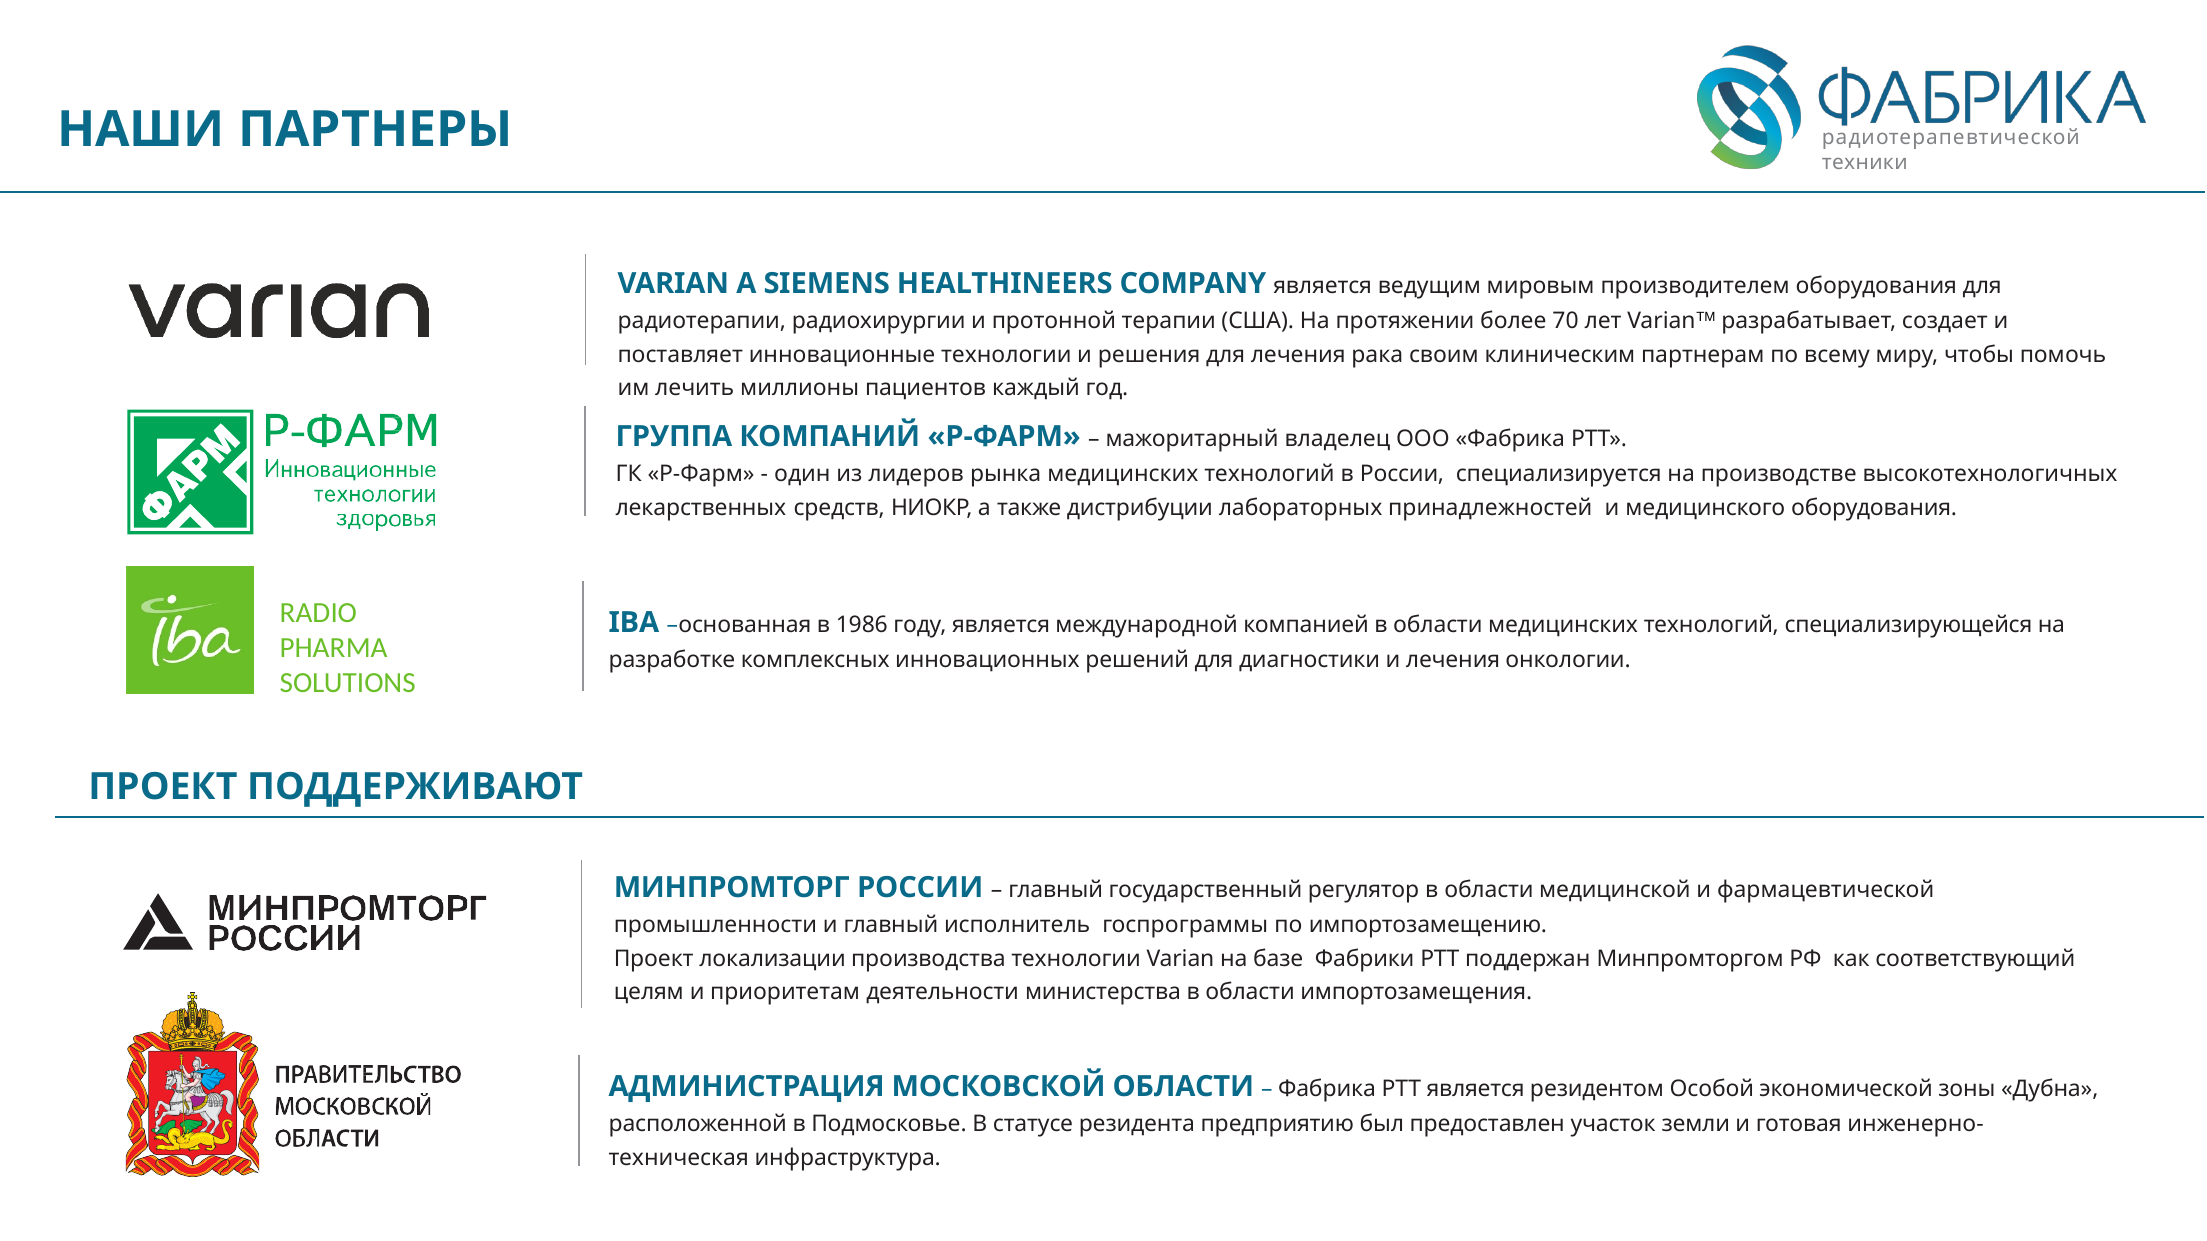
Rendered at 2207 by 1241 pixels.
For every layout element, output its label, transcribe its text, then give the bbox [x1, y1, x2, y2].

text_box ПРОЕКТ ПОДДЕРЖИВАЮТ [88, 762, 1685, 808]
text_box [125, 566, 2164, 694]
picture [1697, 45, 2146, 169]
title НАШИ ПАРТНЕРЫ [56, 96, 1654, 158]
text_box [125, 991, 2164, 1177]
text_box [123, 858, 2171, 996]
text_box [126, 409, 437, 535]
picture [1898, 160, 1904, 169]
picture [128, 255, 476, 366]
picture [1873, 160, 1879, 169]
text_box VARIAN A SIEMENS HEALTHINEERS COMPANY является ведущим мировым производителем оборудования для радиотерапии, радиохирургии и протонной терапии (США). На протяжении более 70 лет VarianTM разрабатывает, создает и поставляет инновационные технологии и решения для лечения рака своим клиническим партнерам по всему миру, чтобы помочь им лечить миллионы пациентов каждый год. [615, 254, 2182, 401]
text_box ГРУППА КОМПАНИЙ «Р-ФАРМ» – мажоритарный владелец ООО «Фабрика РТТ». ГК «Р-Фарм» - один из лидеров рынка медицинских технологий в России, специализируется на производстве высокотехнологичных лекарственных средств, НИОКР, а также дистрибуции лабораторных принадлежностей и медицинского оборудования. [613, 407, 2175, 520]
